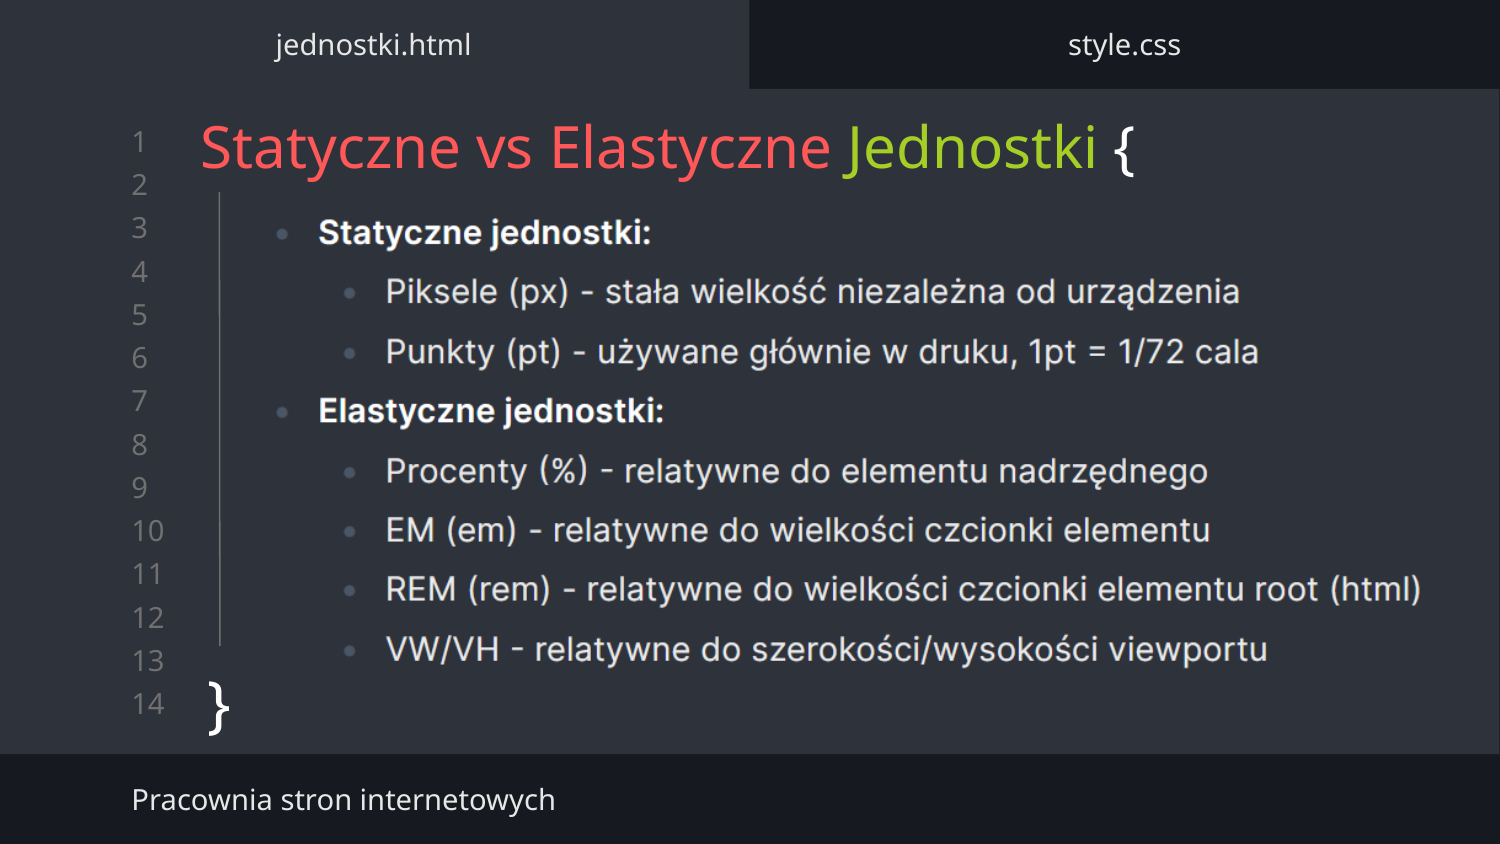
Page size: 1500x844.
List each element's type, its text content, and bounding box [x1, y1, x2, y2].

subtitle Pracownia stron internetowych [116, 770, 915, 829]
subtitle style.css [750, 15, 1500, 74]
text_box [177, 191, 261, 755]
title Statyczne vs Elastyczne Jednostki { [185, 101, 1299, 189]
picture [260, 206, 1447, 689]
subtitle jednostki.html [0, 15, 749, 74]
